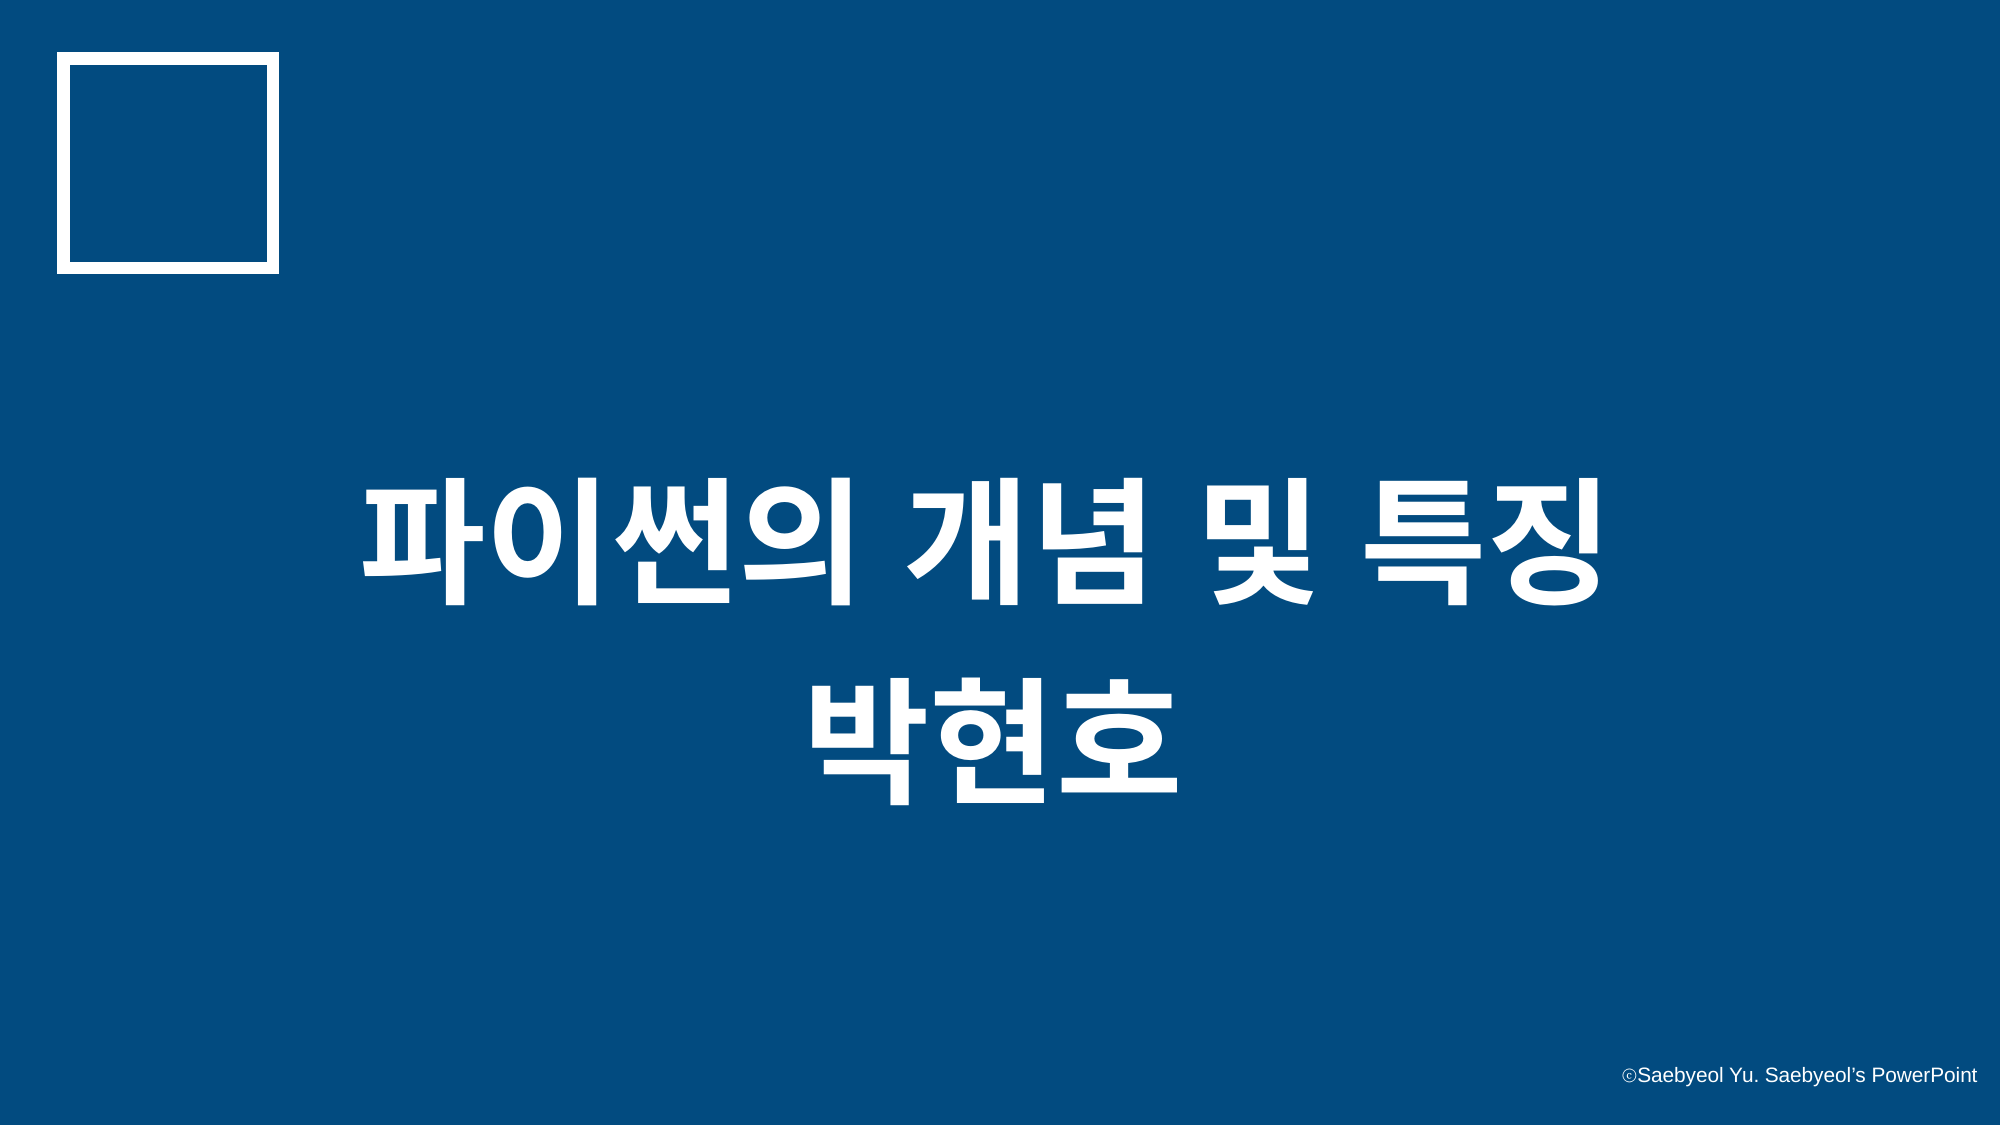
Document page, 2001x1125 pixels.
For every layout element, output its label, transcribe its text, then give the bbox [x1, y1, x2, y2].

text_box 파이썬의 개념 및 특징 [344, 448, 1629, 629]
text_box [62, 57, 274, 269]
text_box 박현호 [788, 649, 1198, 829]
